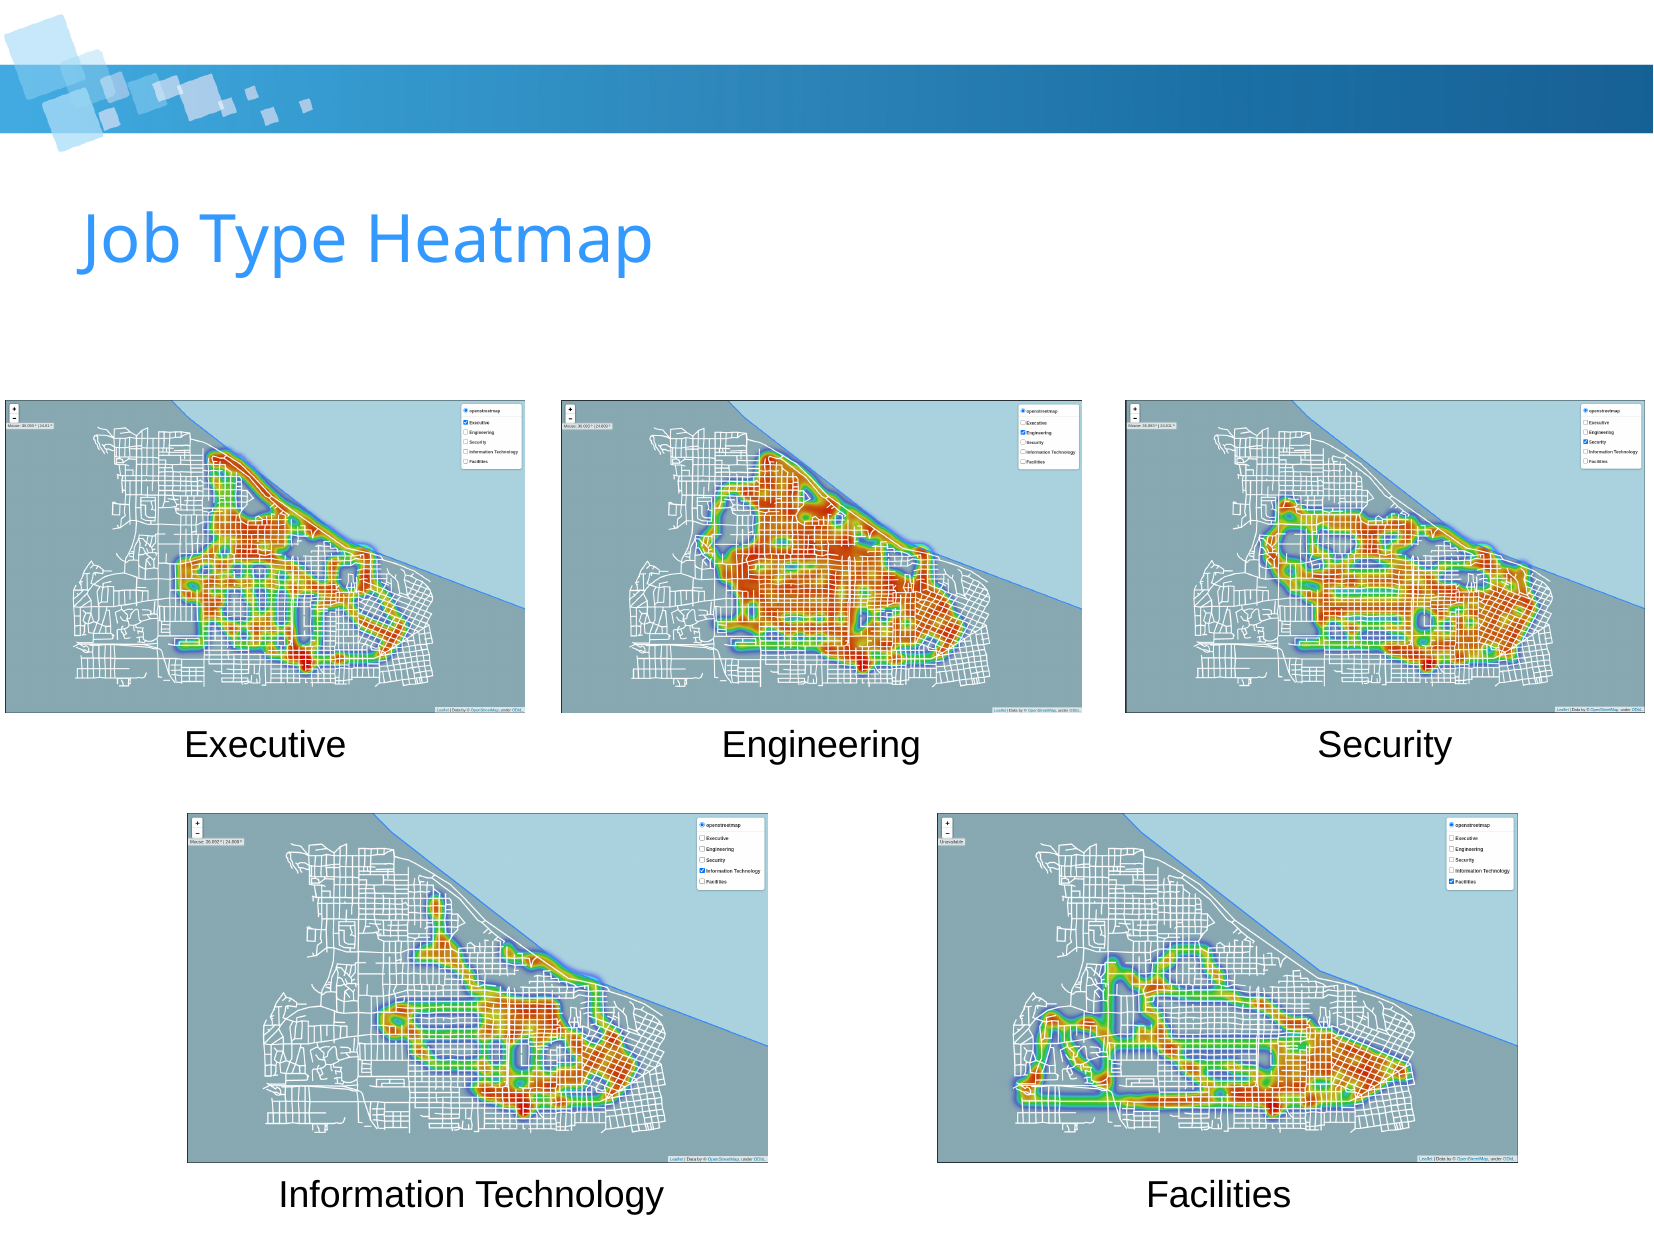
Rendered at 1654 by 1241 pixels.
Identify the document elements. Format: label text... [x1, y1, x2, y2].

text_box Executive [5, 720, 526, 770]
text_box Facilities [937, 1170, 1500, 1220]
text_box Engineering [561, 719, 1082, 770]
text_box Security [1125, 720, 1645, 770]
picture [0, 0, 1653, 1238]
title Job Type Heatmap [82, 132, 1571, 340]
text_box Information Technology [192, 1171, 750, 1220]
